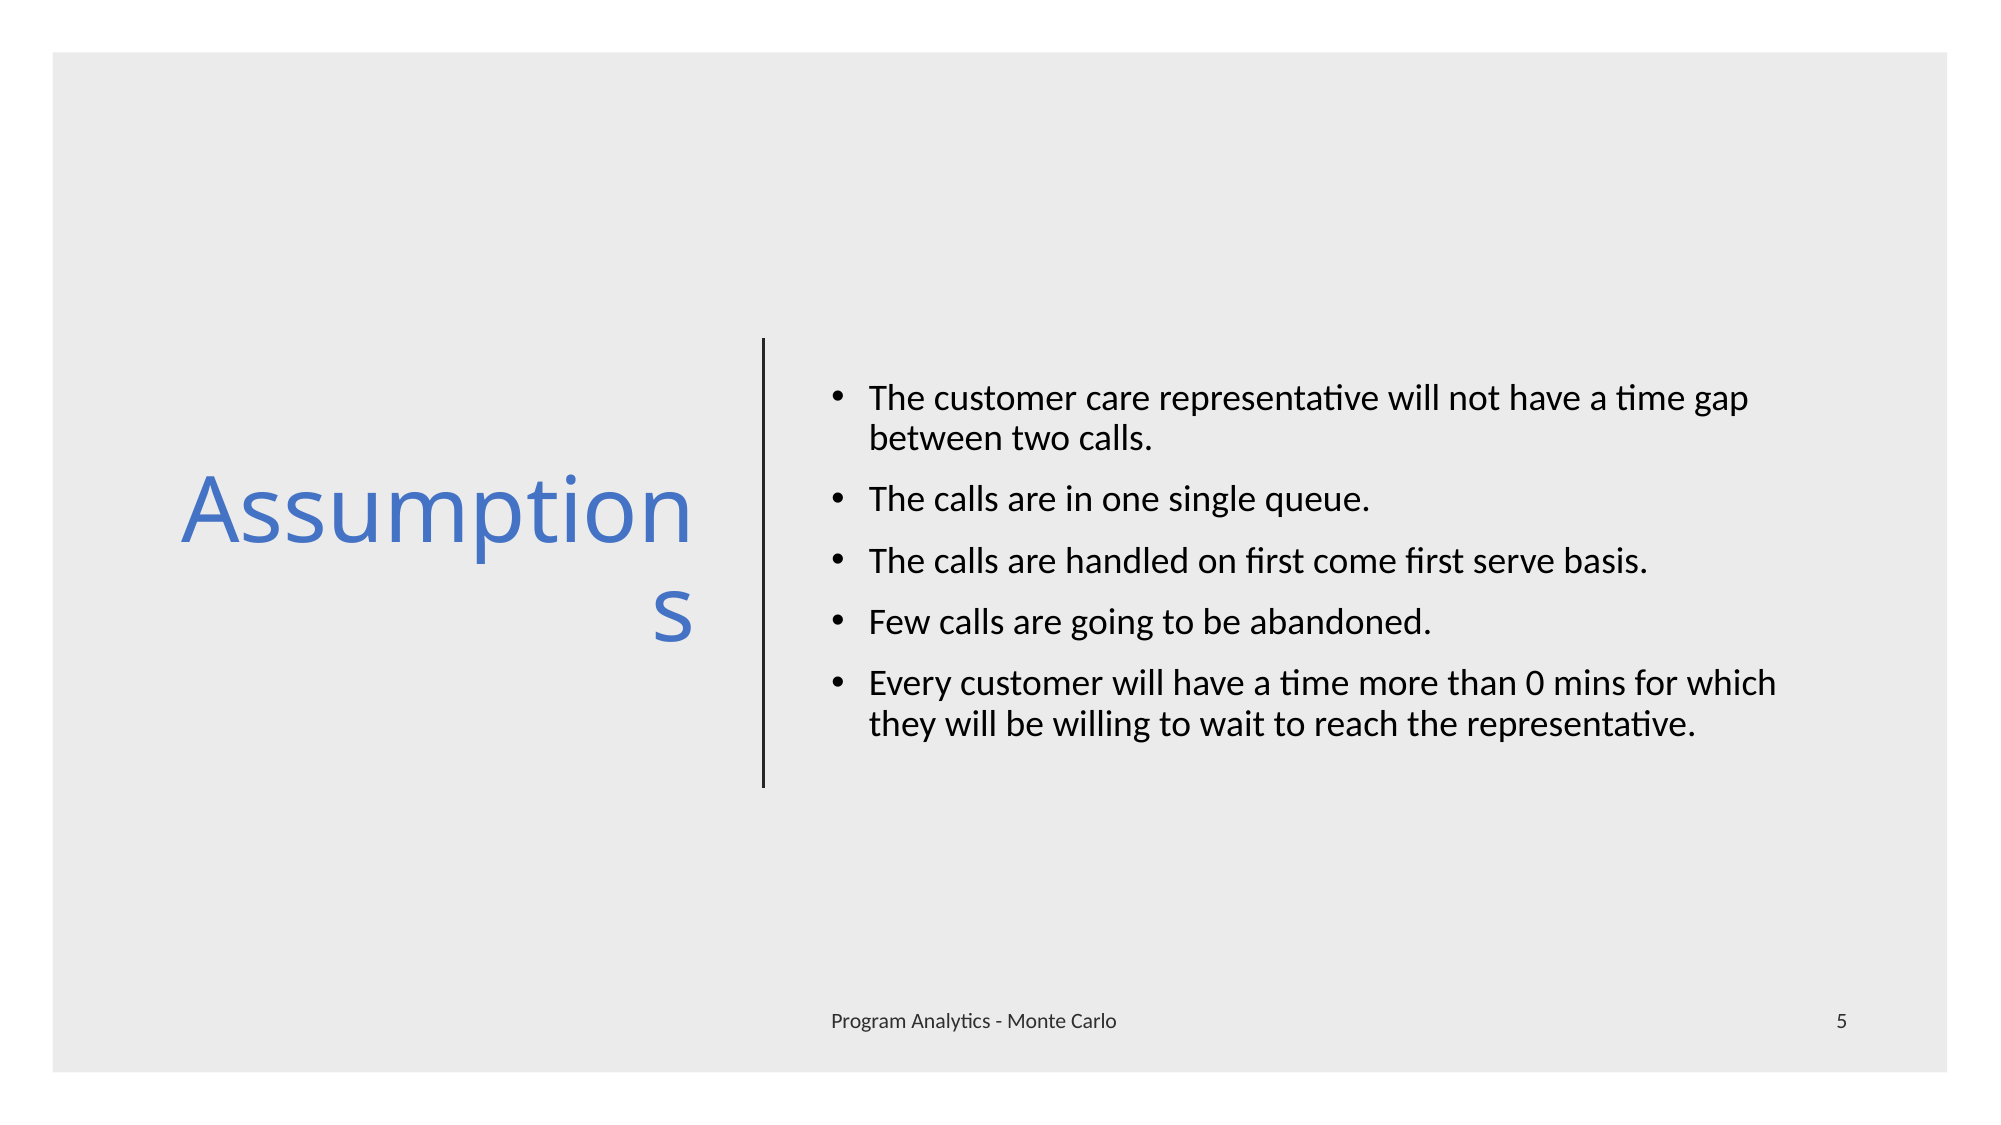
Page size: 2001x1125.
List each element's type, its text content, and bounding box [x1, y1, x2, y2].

text_box [52, 51, 1948, 1073]
footer Program Analytics - Monte Carlo [816, 989, 1680, 1050]
list The customer care representative will not have a time gap between two calls. The calls are in one single queue. The calls are handled on first come first serve basis. Few calls are going to be abandoned. Every customer will have a time more than 0 mins for which they will be willing to wait to reach the representative. [816, 158, 1863, 967]
title Assumptions [137, 158, 711, 967]
slide_number 5 [1734, 989, 1863, 1050]
